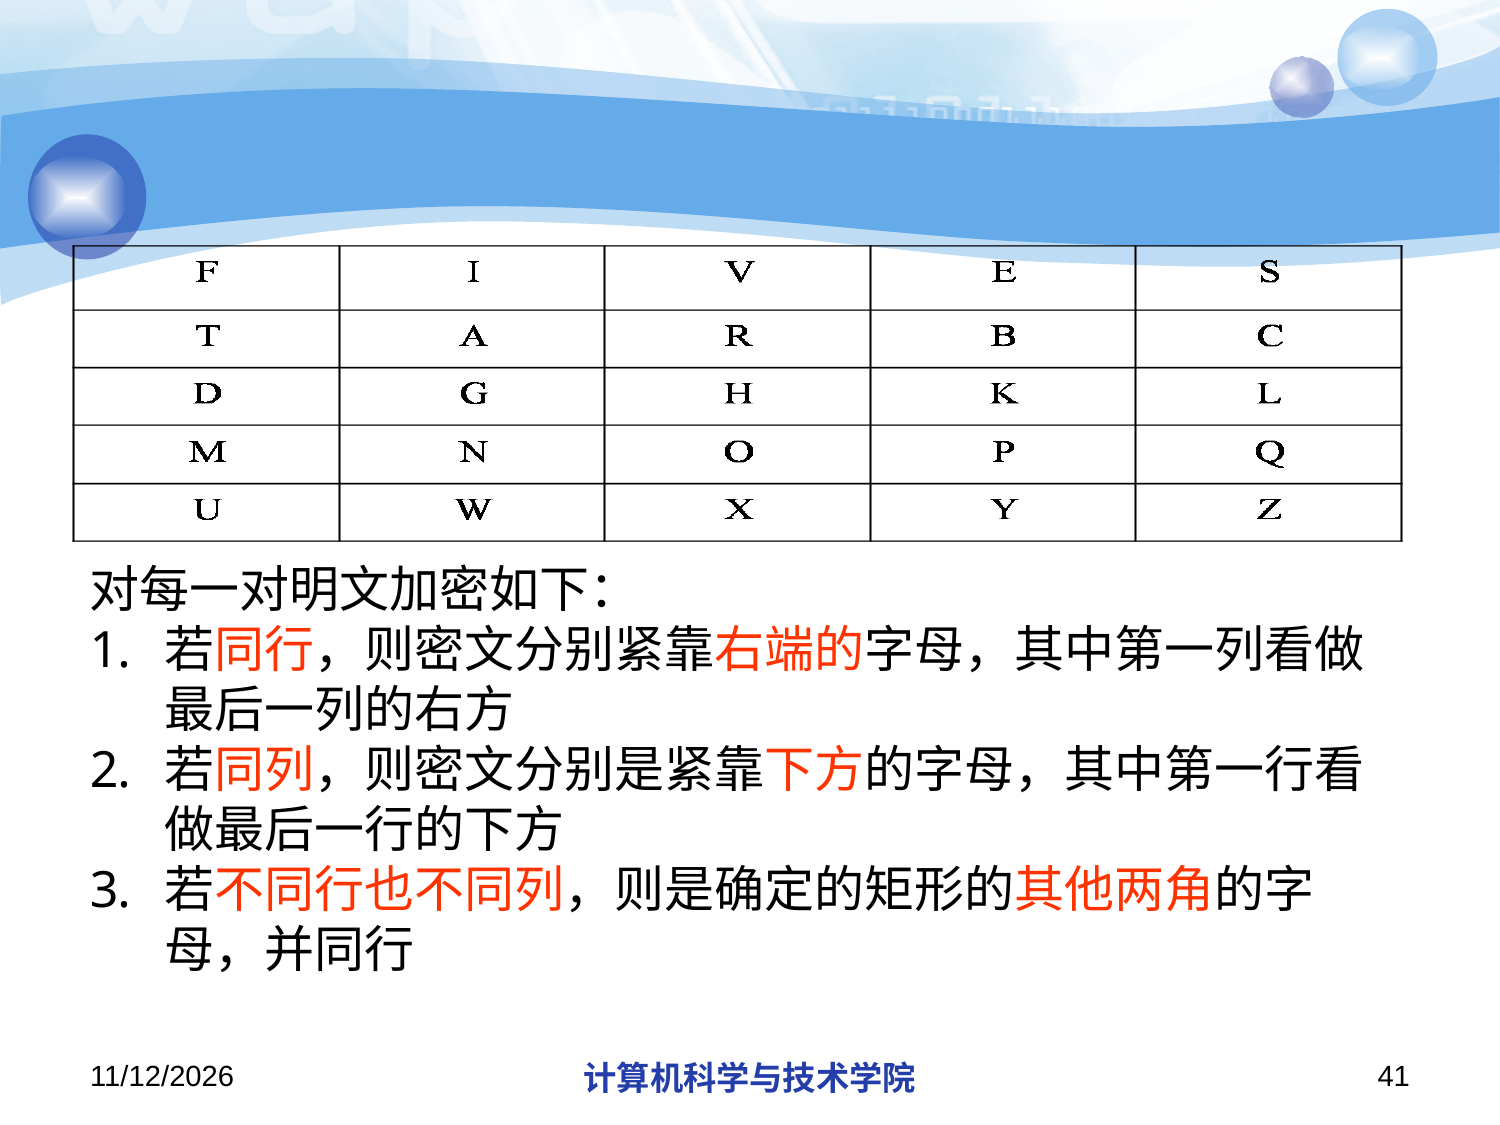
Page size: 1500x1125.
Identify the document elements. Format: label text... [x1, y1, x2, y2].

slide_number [74, 1049, 426, 1103]
picture [0, 0, 1500, 113]
footer 计算机科学与技术学院 [512, 1049, 988, 1103]
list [62, 237, 1413, 551]
slide_number 41 [1074, 1049, 1426, 1103]
